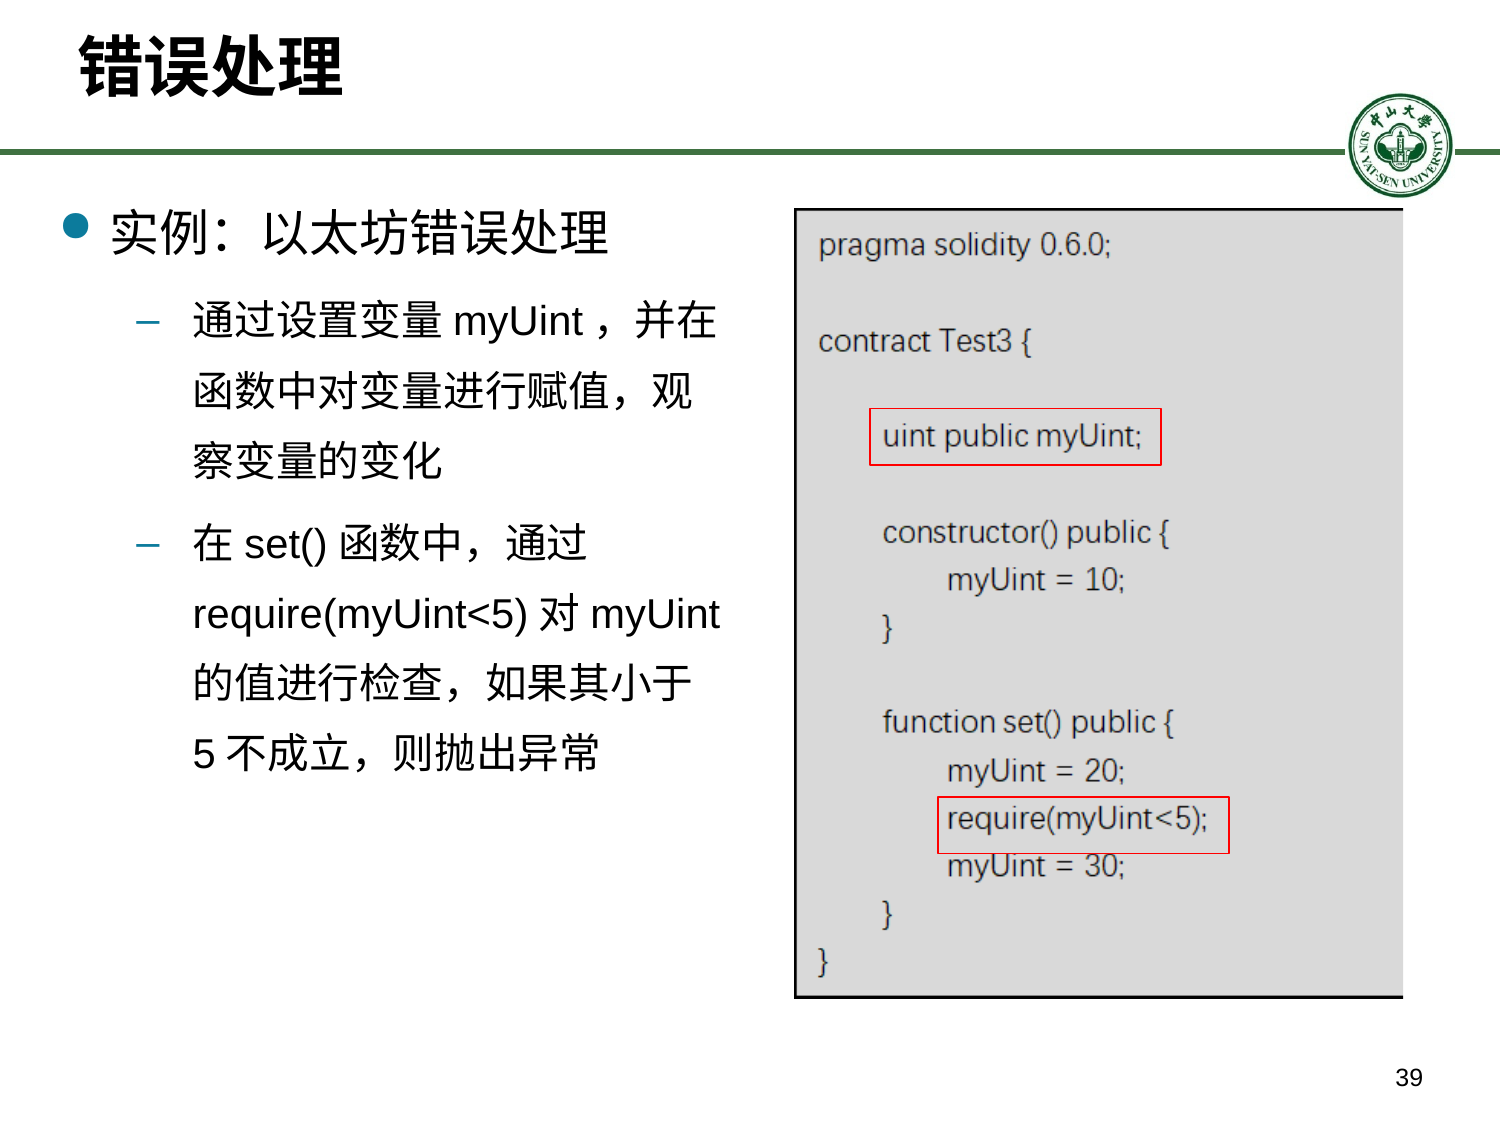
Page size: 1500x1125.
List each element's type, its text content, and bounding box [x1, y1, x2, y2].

list 实例：以太坊错误处理 通过设置变量myUint，并在函数中对变量进行赋值，观察变量的变化 在set()函数中，通过require(myUint<5)对myUint的值进行检查，如果其小于5不成立，则抛出异常 [46, 170, 738, 966]
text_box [793, 208, 1404, 1000]
title 错误处理 [62, 24, 1421, 113]
picture [1345, 90, 1455, 200]
